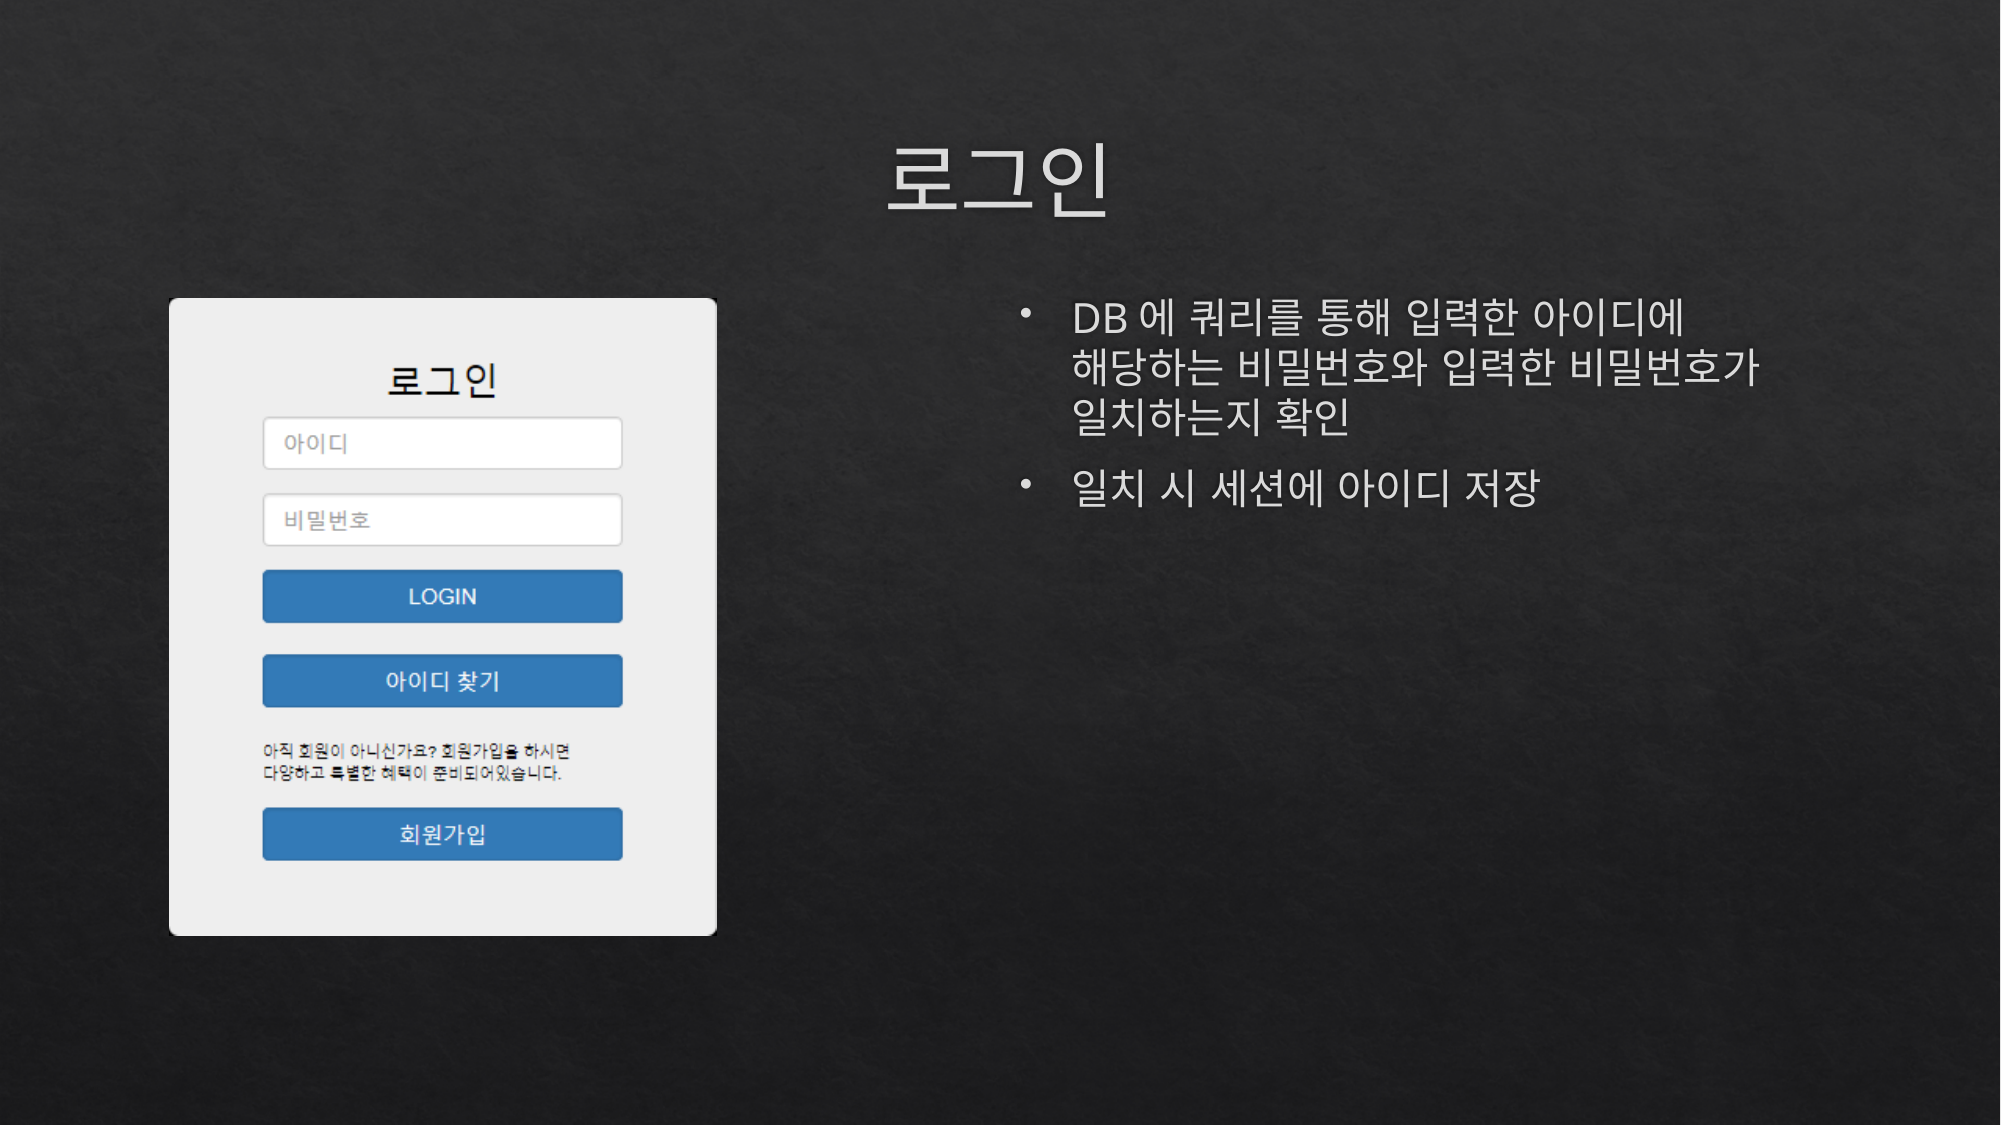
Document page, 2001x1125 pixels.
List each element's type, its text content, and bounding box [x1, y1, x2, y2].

picture [169, 298, 717, 937]
title 로그인 [149, 99, 1849, 260]
list DB에 쿼리를 통해 입력한 아이디에 해당하는 비밀번호와 입력한 비밀번호가 일치하는지 확인 일치 시 세션에 아이디 저장 [999, 284, 1849, 950]
